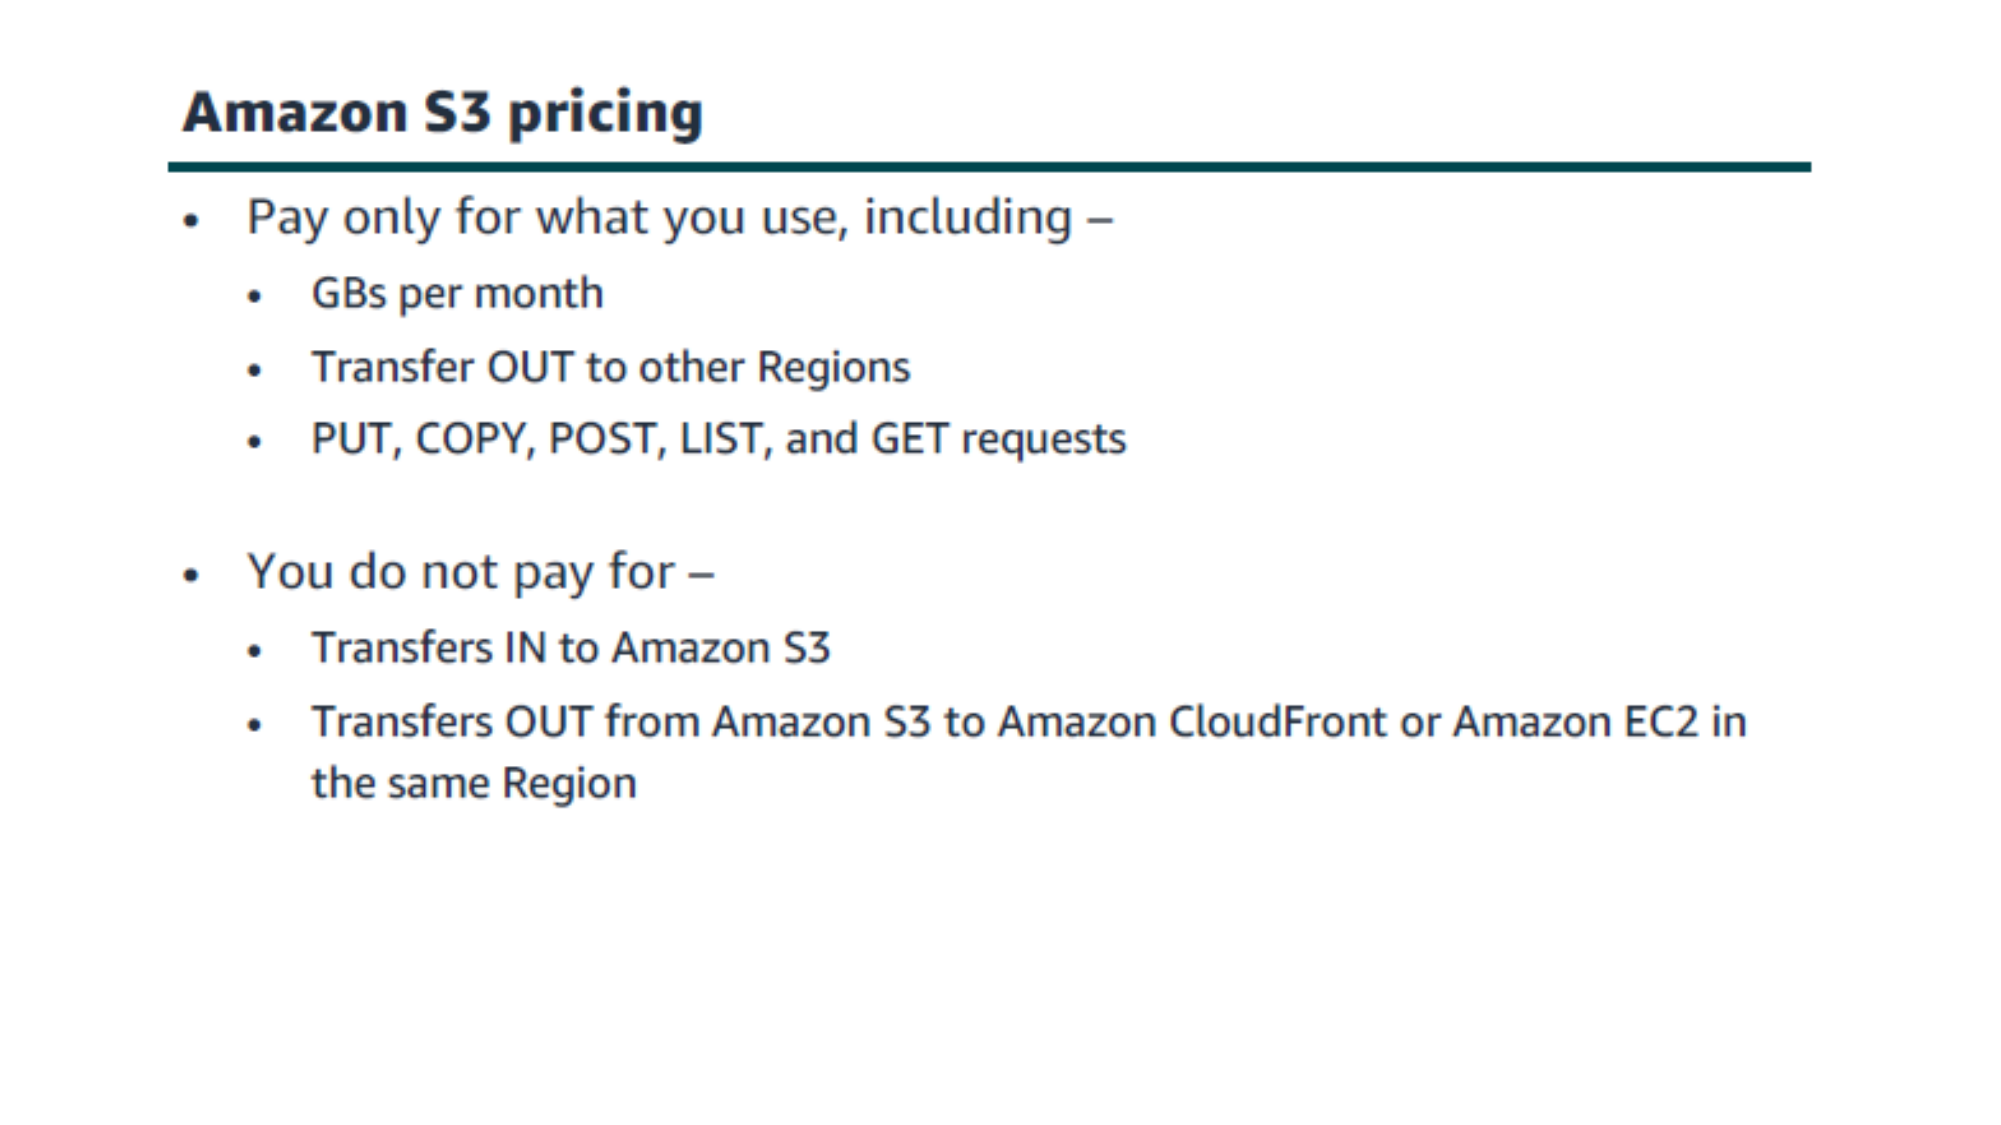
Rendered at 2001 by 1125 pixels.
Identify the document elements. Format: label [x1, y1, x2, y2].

picture [128, 30, 1830, 840]
